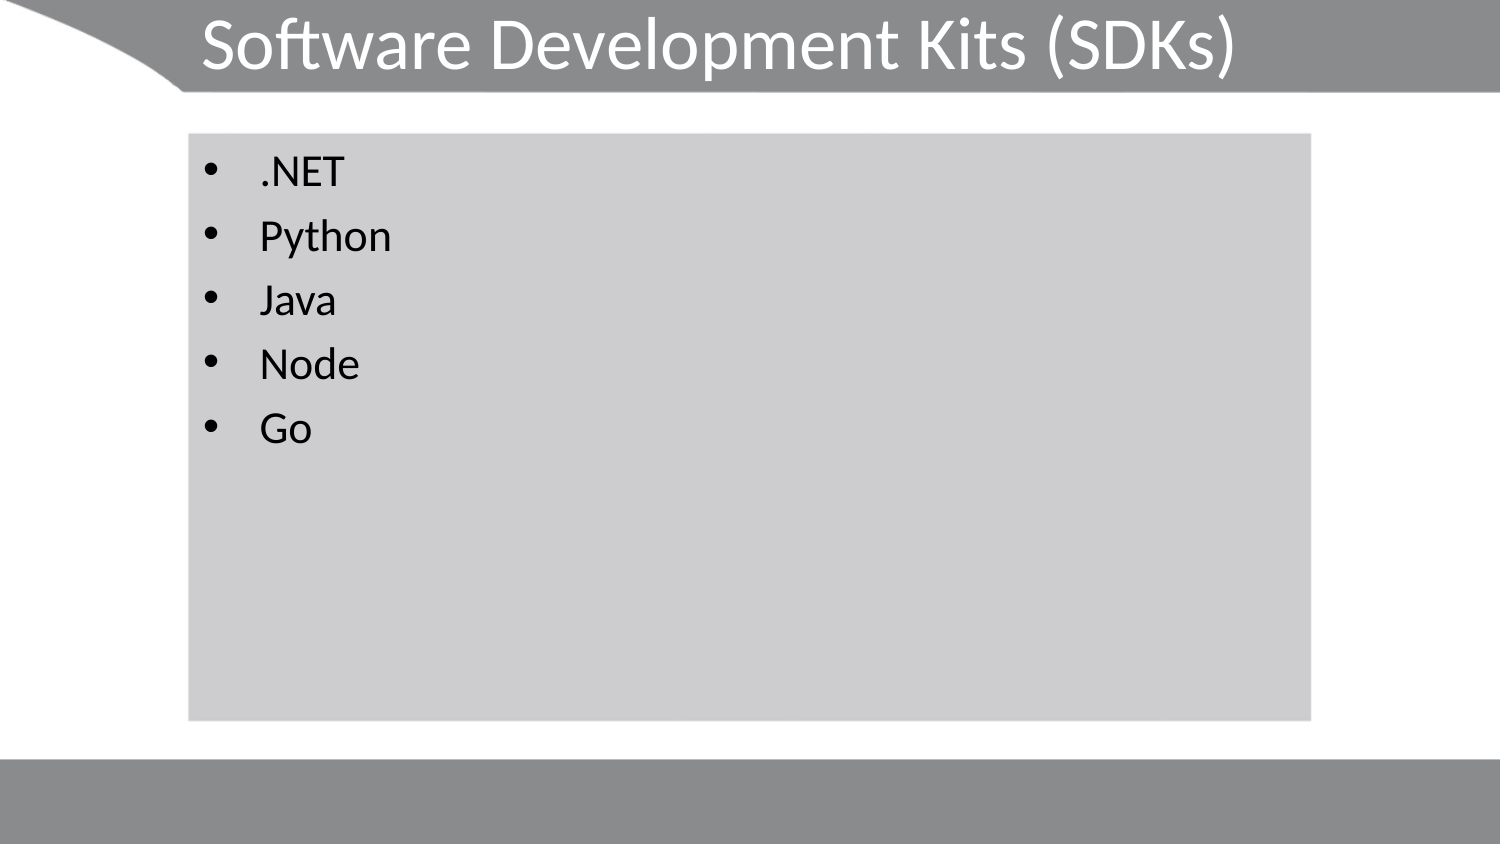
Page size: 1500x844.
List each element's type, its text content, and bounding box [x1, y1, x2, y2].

title Software Development Kits (SDKs) [186, 0, 1425, 79]
picture [0, 0, 1500, 844]
list .NET Python Java Node Go [188, 133, 1311, 716]
